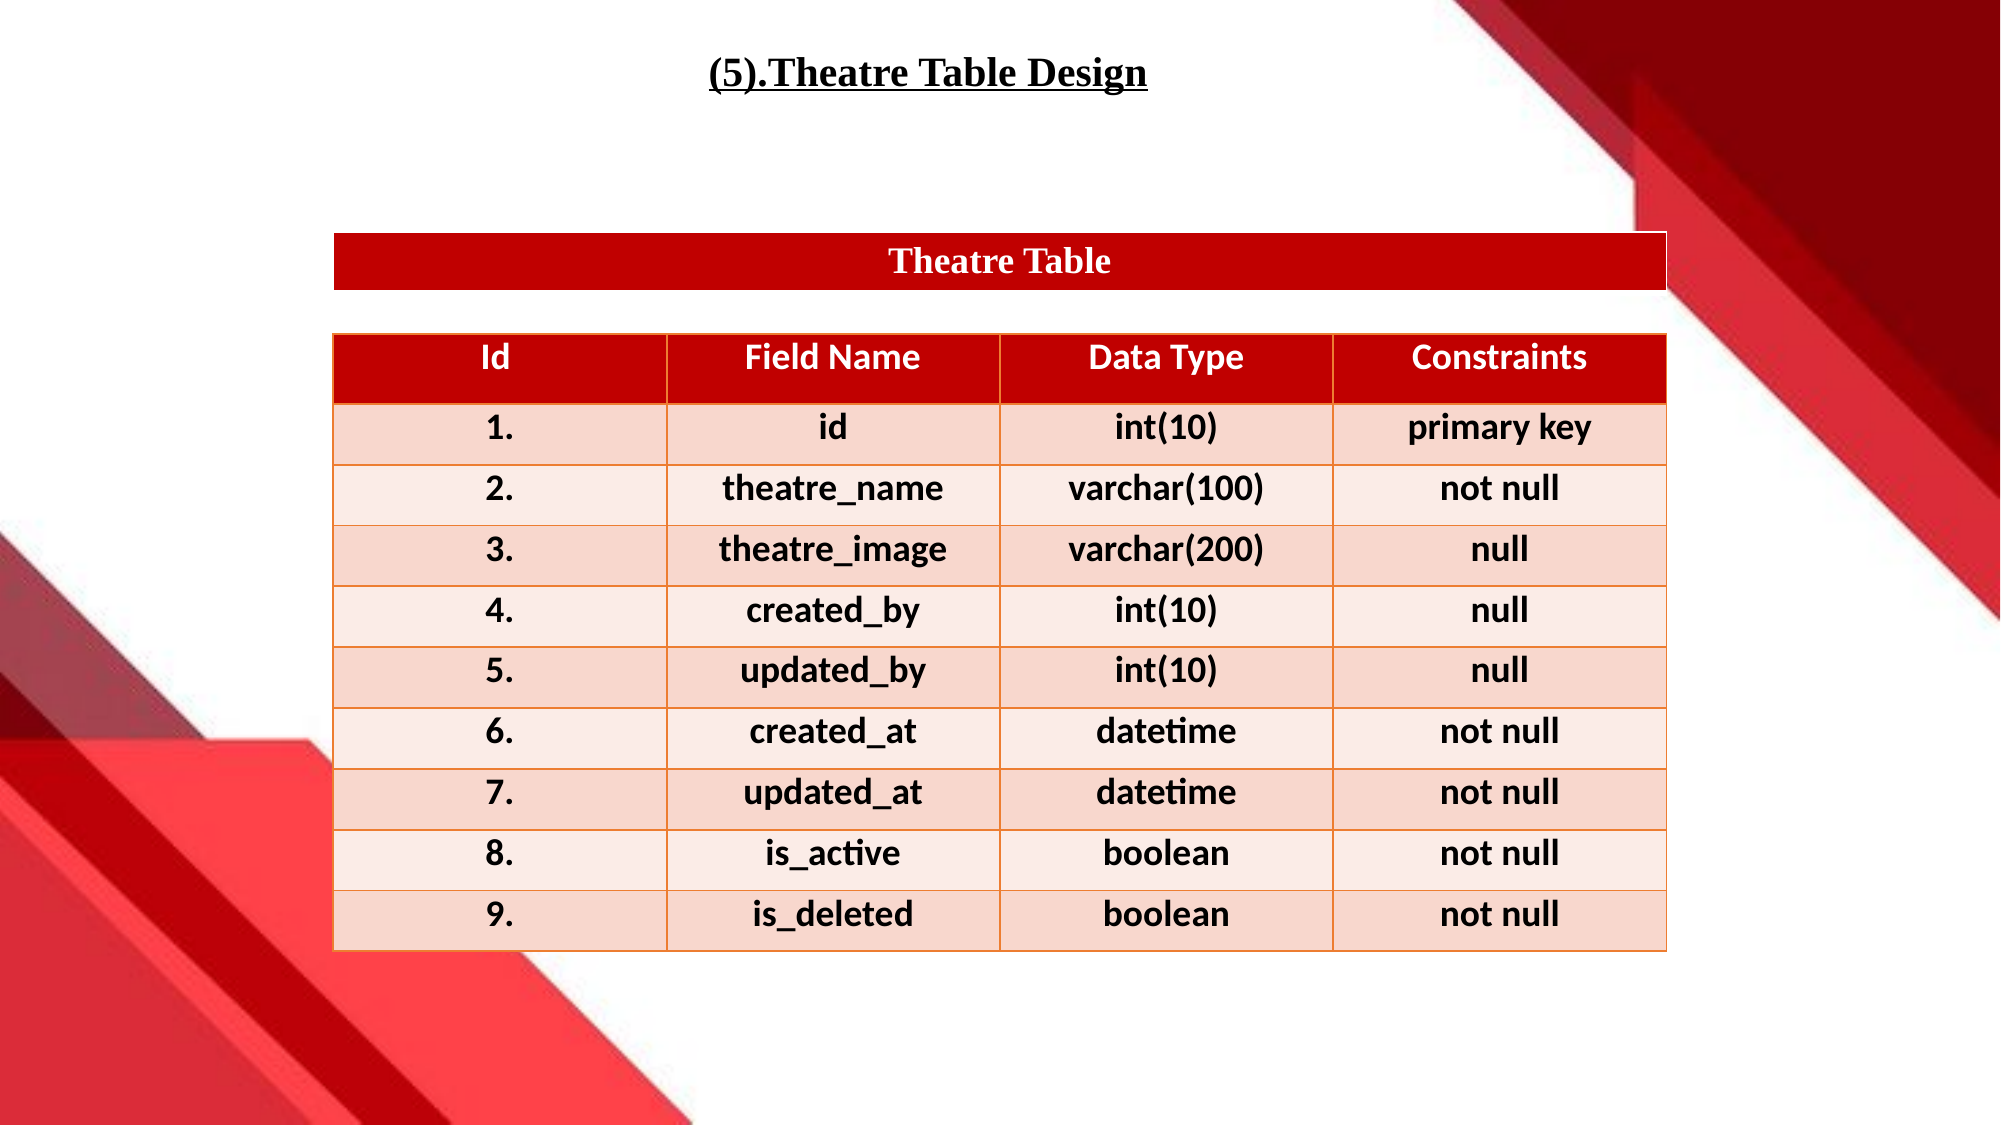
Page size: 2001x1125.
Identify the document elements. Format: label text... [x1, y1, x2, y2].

table_cell theatre_name [668, 466, 999, 525]
table_cell 4. [334, 587, 666, 646]
table_cell boolean [1001, 831, 1332, 890]
table_cell 5. [334, 648, 666, 707]
table_cell 3. [334, 526, 666, 585]
table_cell not null [1334, 770, 1666, 829]
table_cell 1. [334, 405, 666, 464]
picture [0, 0, 2001, 1125]
table_cell id [668, 405, 999, 464]
table_header Field Name [668, 335, 999, 403]
table_cell int(10) [1001, 587, 1332, 646]
table_cell 6. [334, 709, 666, 768]
table_header Data Type [1001, 335, 1332, 403]
table_cell 2. [334, 466, 666, 525]
text_box (5).Theatre Table Design [693, 37, 1225, 103]
table_cell varchar(200) [1001, 526, 1332, 585]
table_header Id [334, 335, 666, 403]
table_cell null [1334, 526, 1666, 585]
table_cell null [1334, 587, 1666, 646]
table_cell boolean [1001, 891, 1332, 950]
table_cell theatre_image [668, 526, 999, 585]
table_header Theatre Table [334, 233, 1666, 290]
table_cell not null [1334, 831, 1666, 890]
table_cell int(10) [1001, 648, 1332, 707]
table_cell datetime [1001, 770, 1332, 829]
table_cell null [1334, 648, 1666, 707]
table_cell updated_at [668, 770, 999, 829]
table_cell 8. [334, 831, 666, 890]
table_cell not null [1334, 466, 1666, 525]
table_cell datetime [1001, 709, 1332, 768]
table_cell is_active [668, 831, 999, 890]
table_cell not null [1334, 891, 1666, 950]
table_cell primary key [1334, 405, 1666, 464]
table_cell 9. [334, 891, 666, 950]
table_cell created_by [668, 587, 999, 646]
table_cell updated_by [668, 648, 999, 707]
table_cell not null [1334, 709, 1666, 768]
table_cell is_deleted [668, 891, 999, 950]
table_cell 7. [334, 770, 666, 829]
table_cell created_at [668, 709, 999, 768]
table_cell varchar(100) [1001, 466, 1332, 525]
table_cell int(10) [1001, 405, 1332, 464]
table_header Constraints [1334, 335, 1666, 403]
